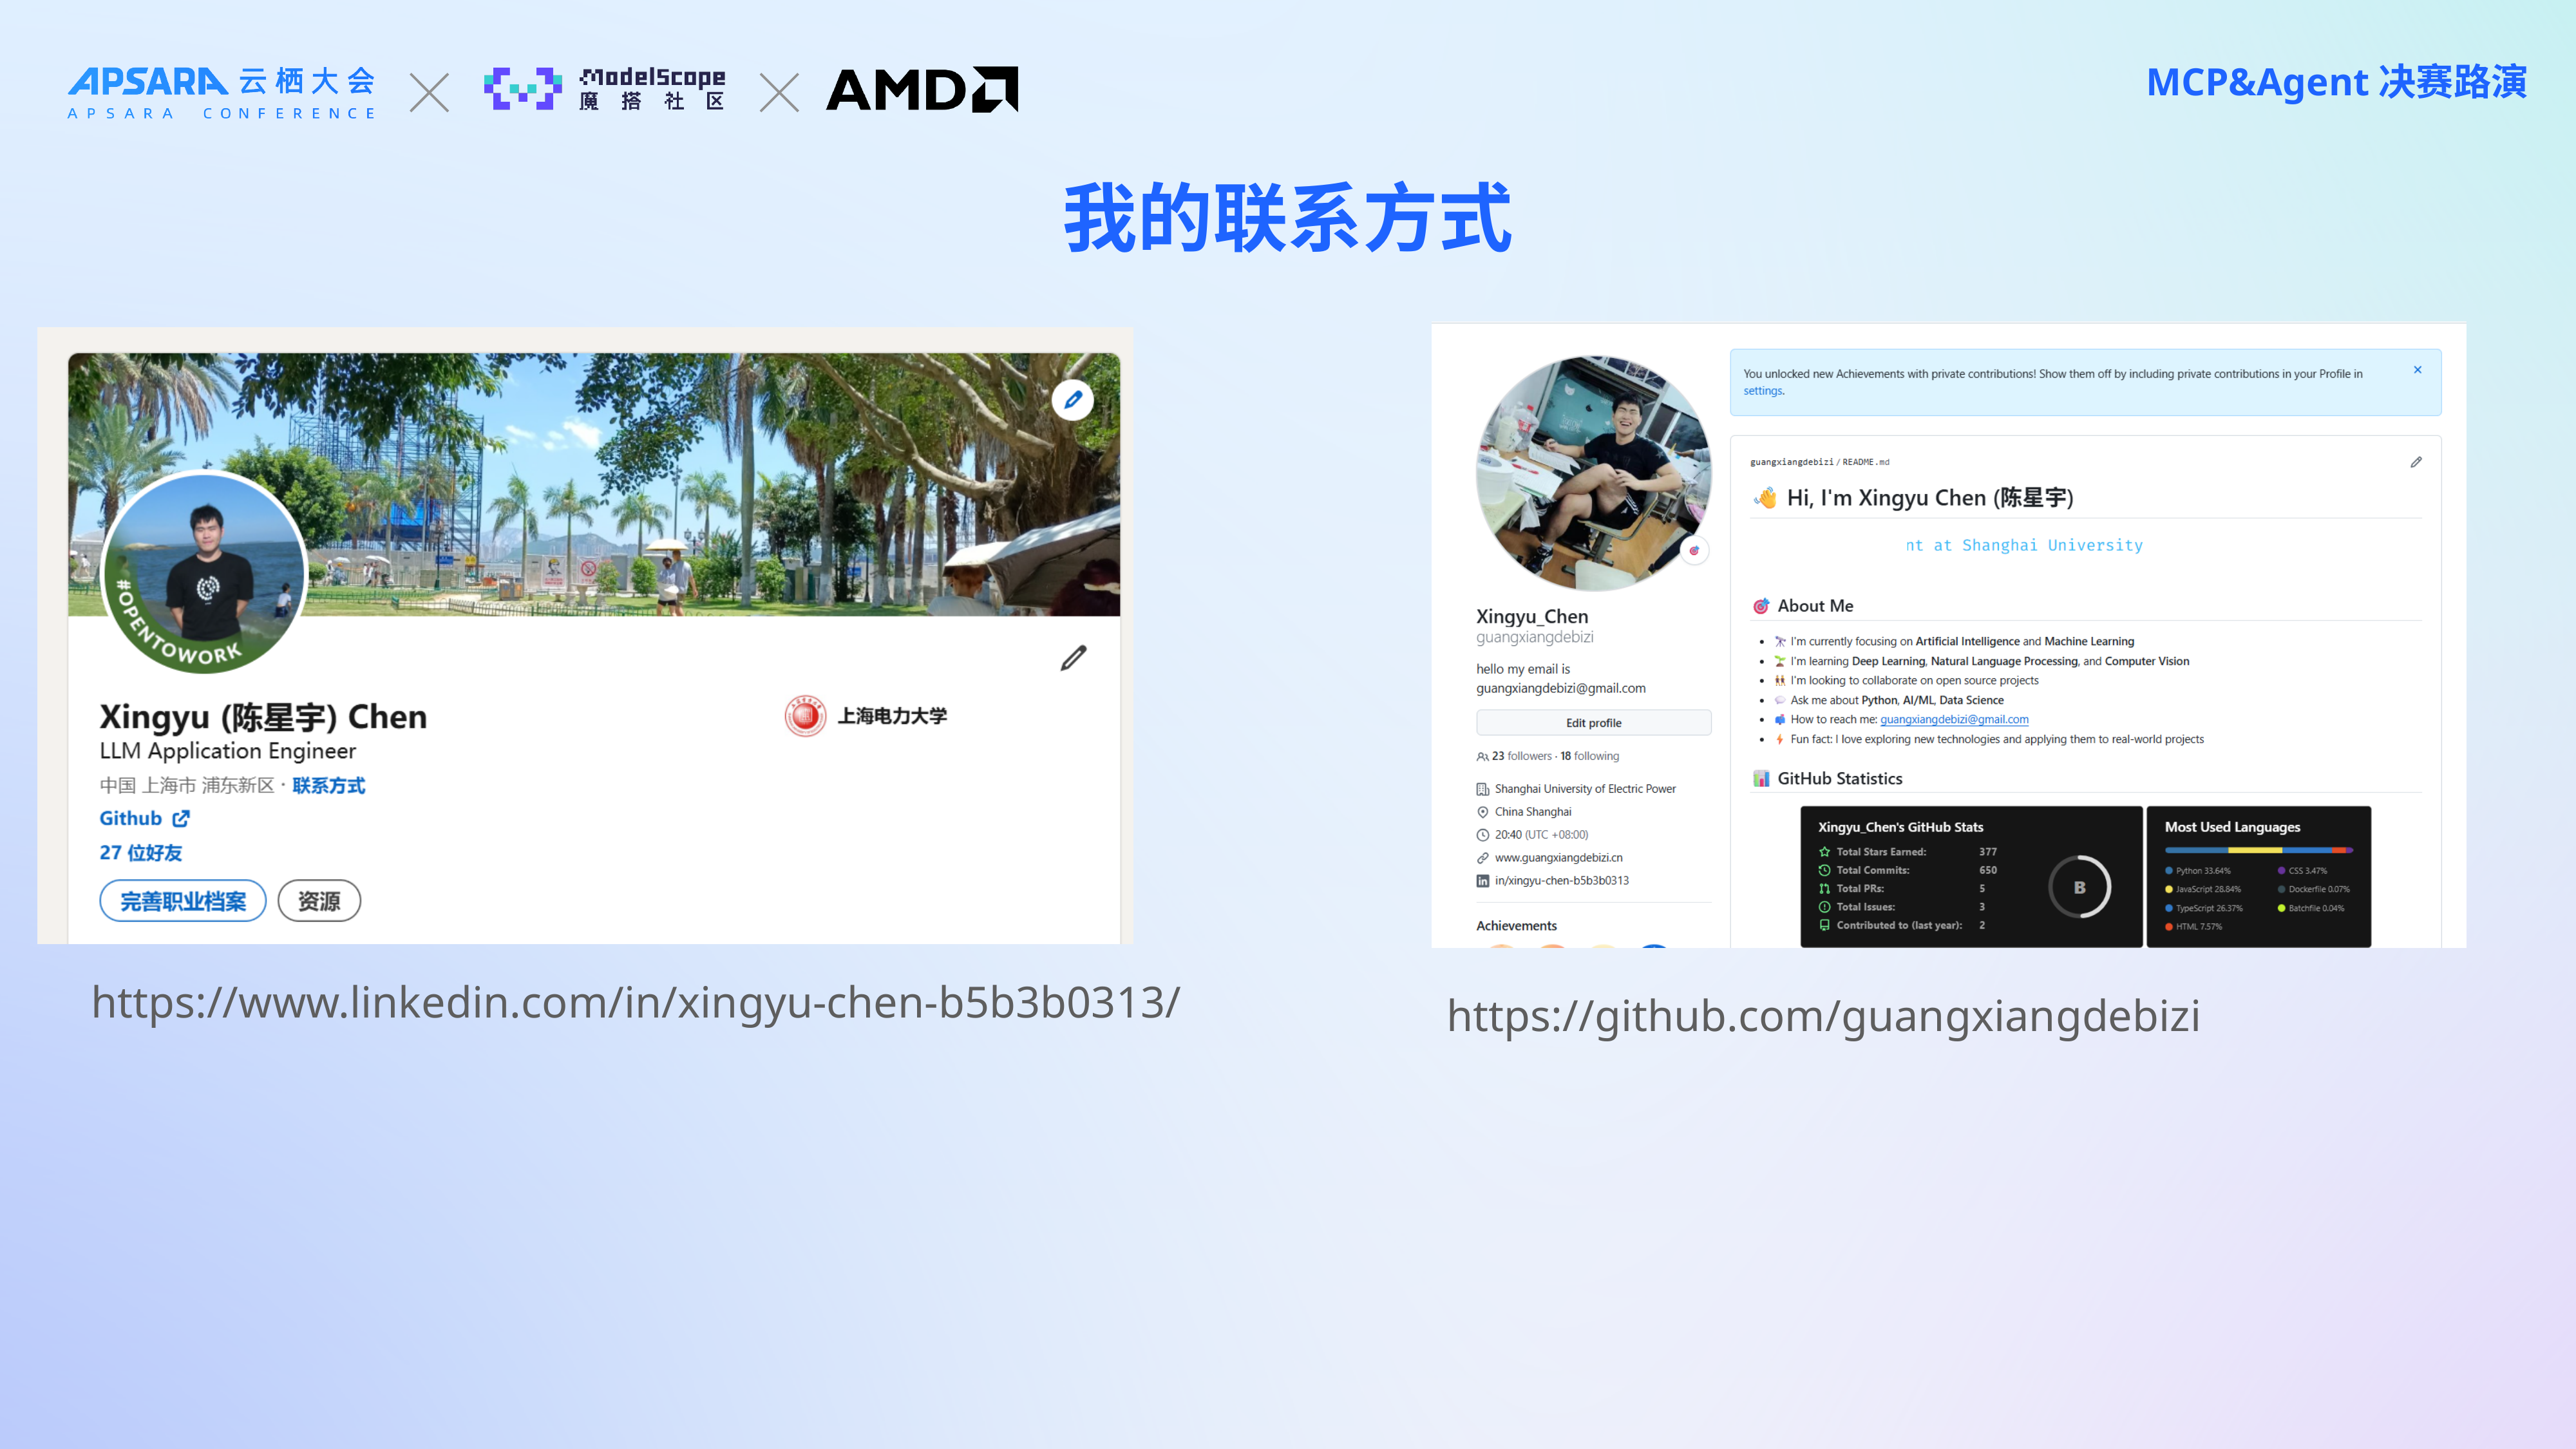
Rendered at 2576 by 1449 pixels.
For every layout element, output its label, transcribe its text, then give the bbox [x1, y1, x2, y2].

text_box 我的联系方式 [643, 173, 1932, 267]
text_box https://www.linkedin.com/in/xingyu-chen-b5b3b0313/ [37, 937, 1236, 1063]
text_box MCP&Agent决赛路演 [2141, 52, 2534, 109]
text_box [409, 58, 1018, 119]
picture [67, 67, 374, 118]
text_box https://github.com/guangxiangdebizi [1432, 948, 2217, 1081]
picture [37, 327, 1134, 944]
picture [1432, 321, 2467, 948]
